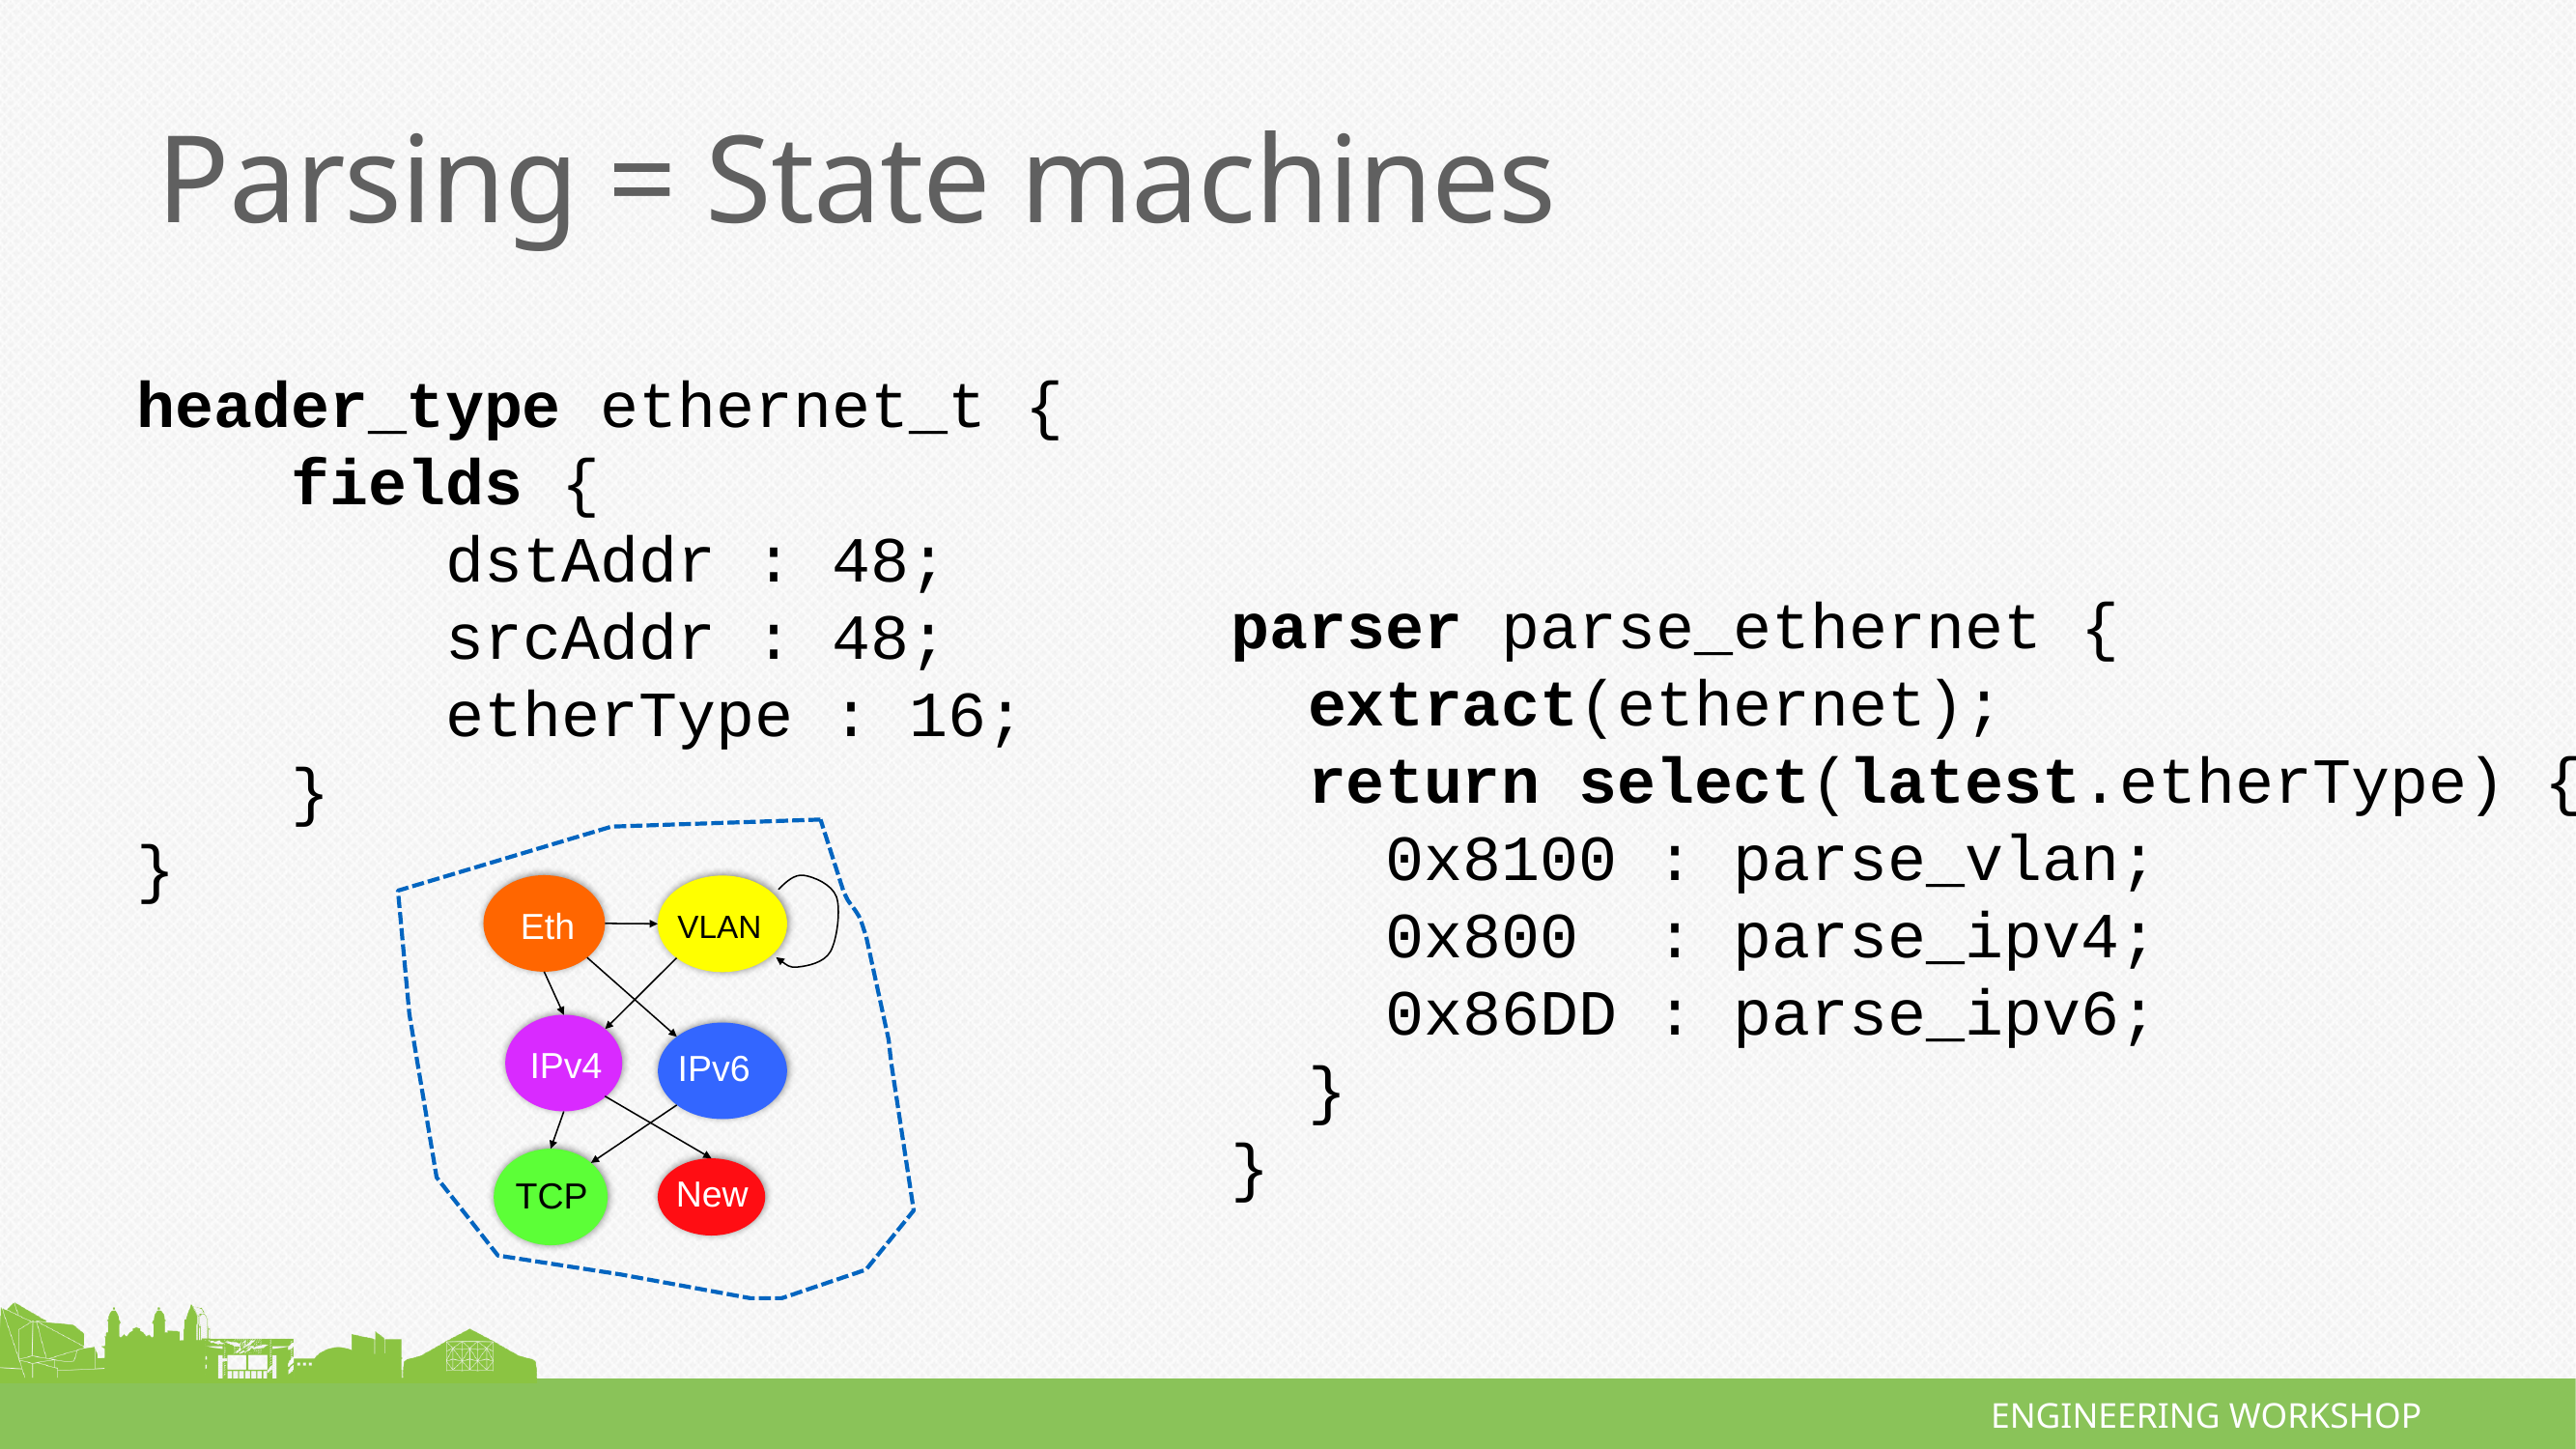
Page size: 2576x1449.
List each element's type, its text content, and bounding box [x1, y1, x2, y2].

text_box parser parse_ethernet { extract(ethernet); return select(latest.etherType) { 0x8100 : parse_vlan; 0x800 : parse_ipv4; 0x86DD : parse_ipv6; } } [1207, 572, 2576, 1292]
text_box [483, 874, 839, 1246]
picture [0, 0, 2576, 1449]
text_box [492, 894, 917, 1300]
text_box [395, 817, 838, 1233]
text_box header_type ethernet_t { fields { dstAddr : 48; srcAddr : 48; etherType : 16; } } [113, 351, 1088, 916]
title Parsing = State machines [156, 118, 2420, 252]
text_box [605, 1095, 712, 1159]
